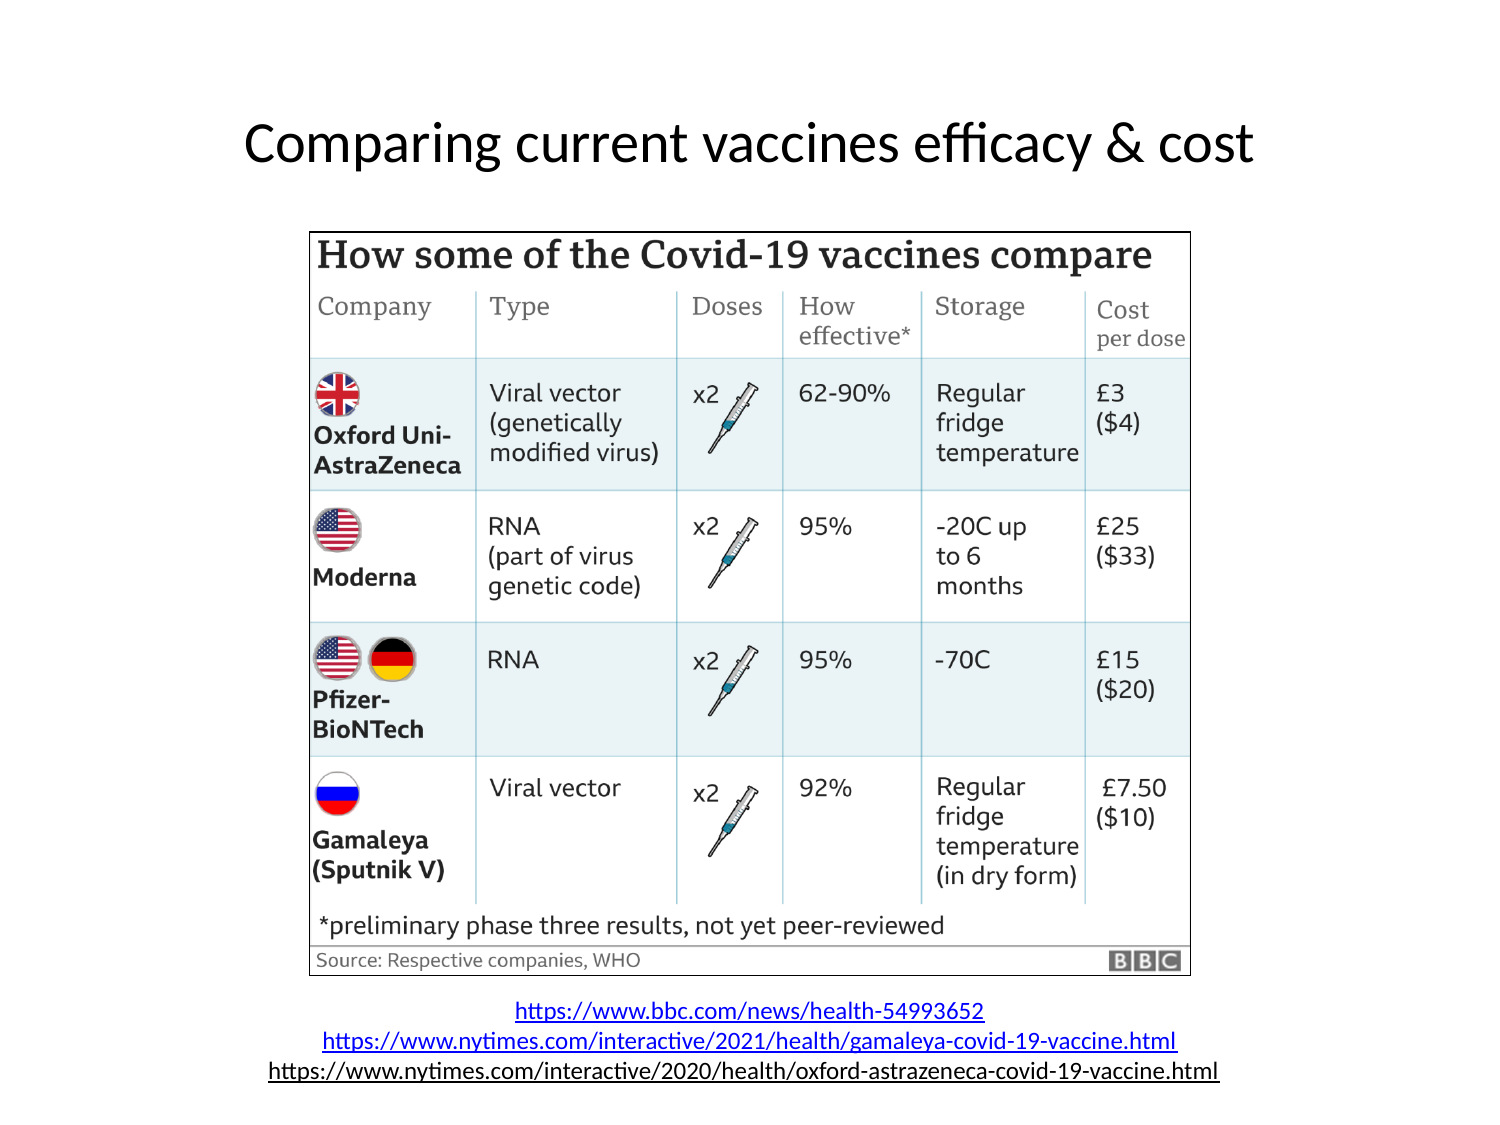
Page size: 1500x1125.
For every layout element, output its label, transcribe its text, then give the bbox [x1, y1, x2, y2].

title Comparing current vaccines efficacy & cost [75, 45, 1425, 233]
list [309, 232, 1191, 976]
text_box https://www.bbc.com/news/health-54993652 https://www.nytimes.com/interactive/2021/health/gamaleya-covid-19-vaccine.html https://www.nytimes.com/interactive/2020/health/oxford-astrazeneca-covid-19-vaccine.html [253, 987, 1247, 1093]
